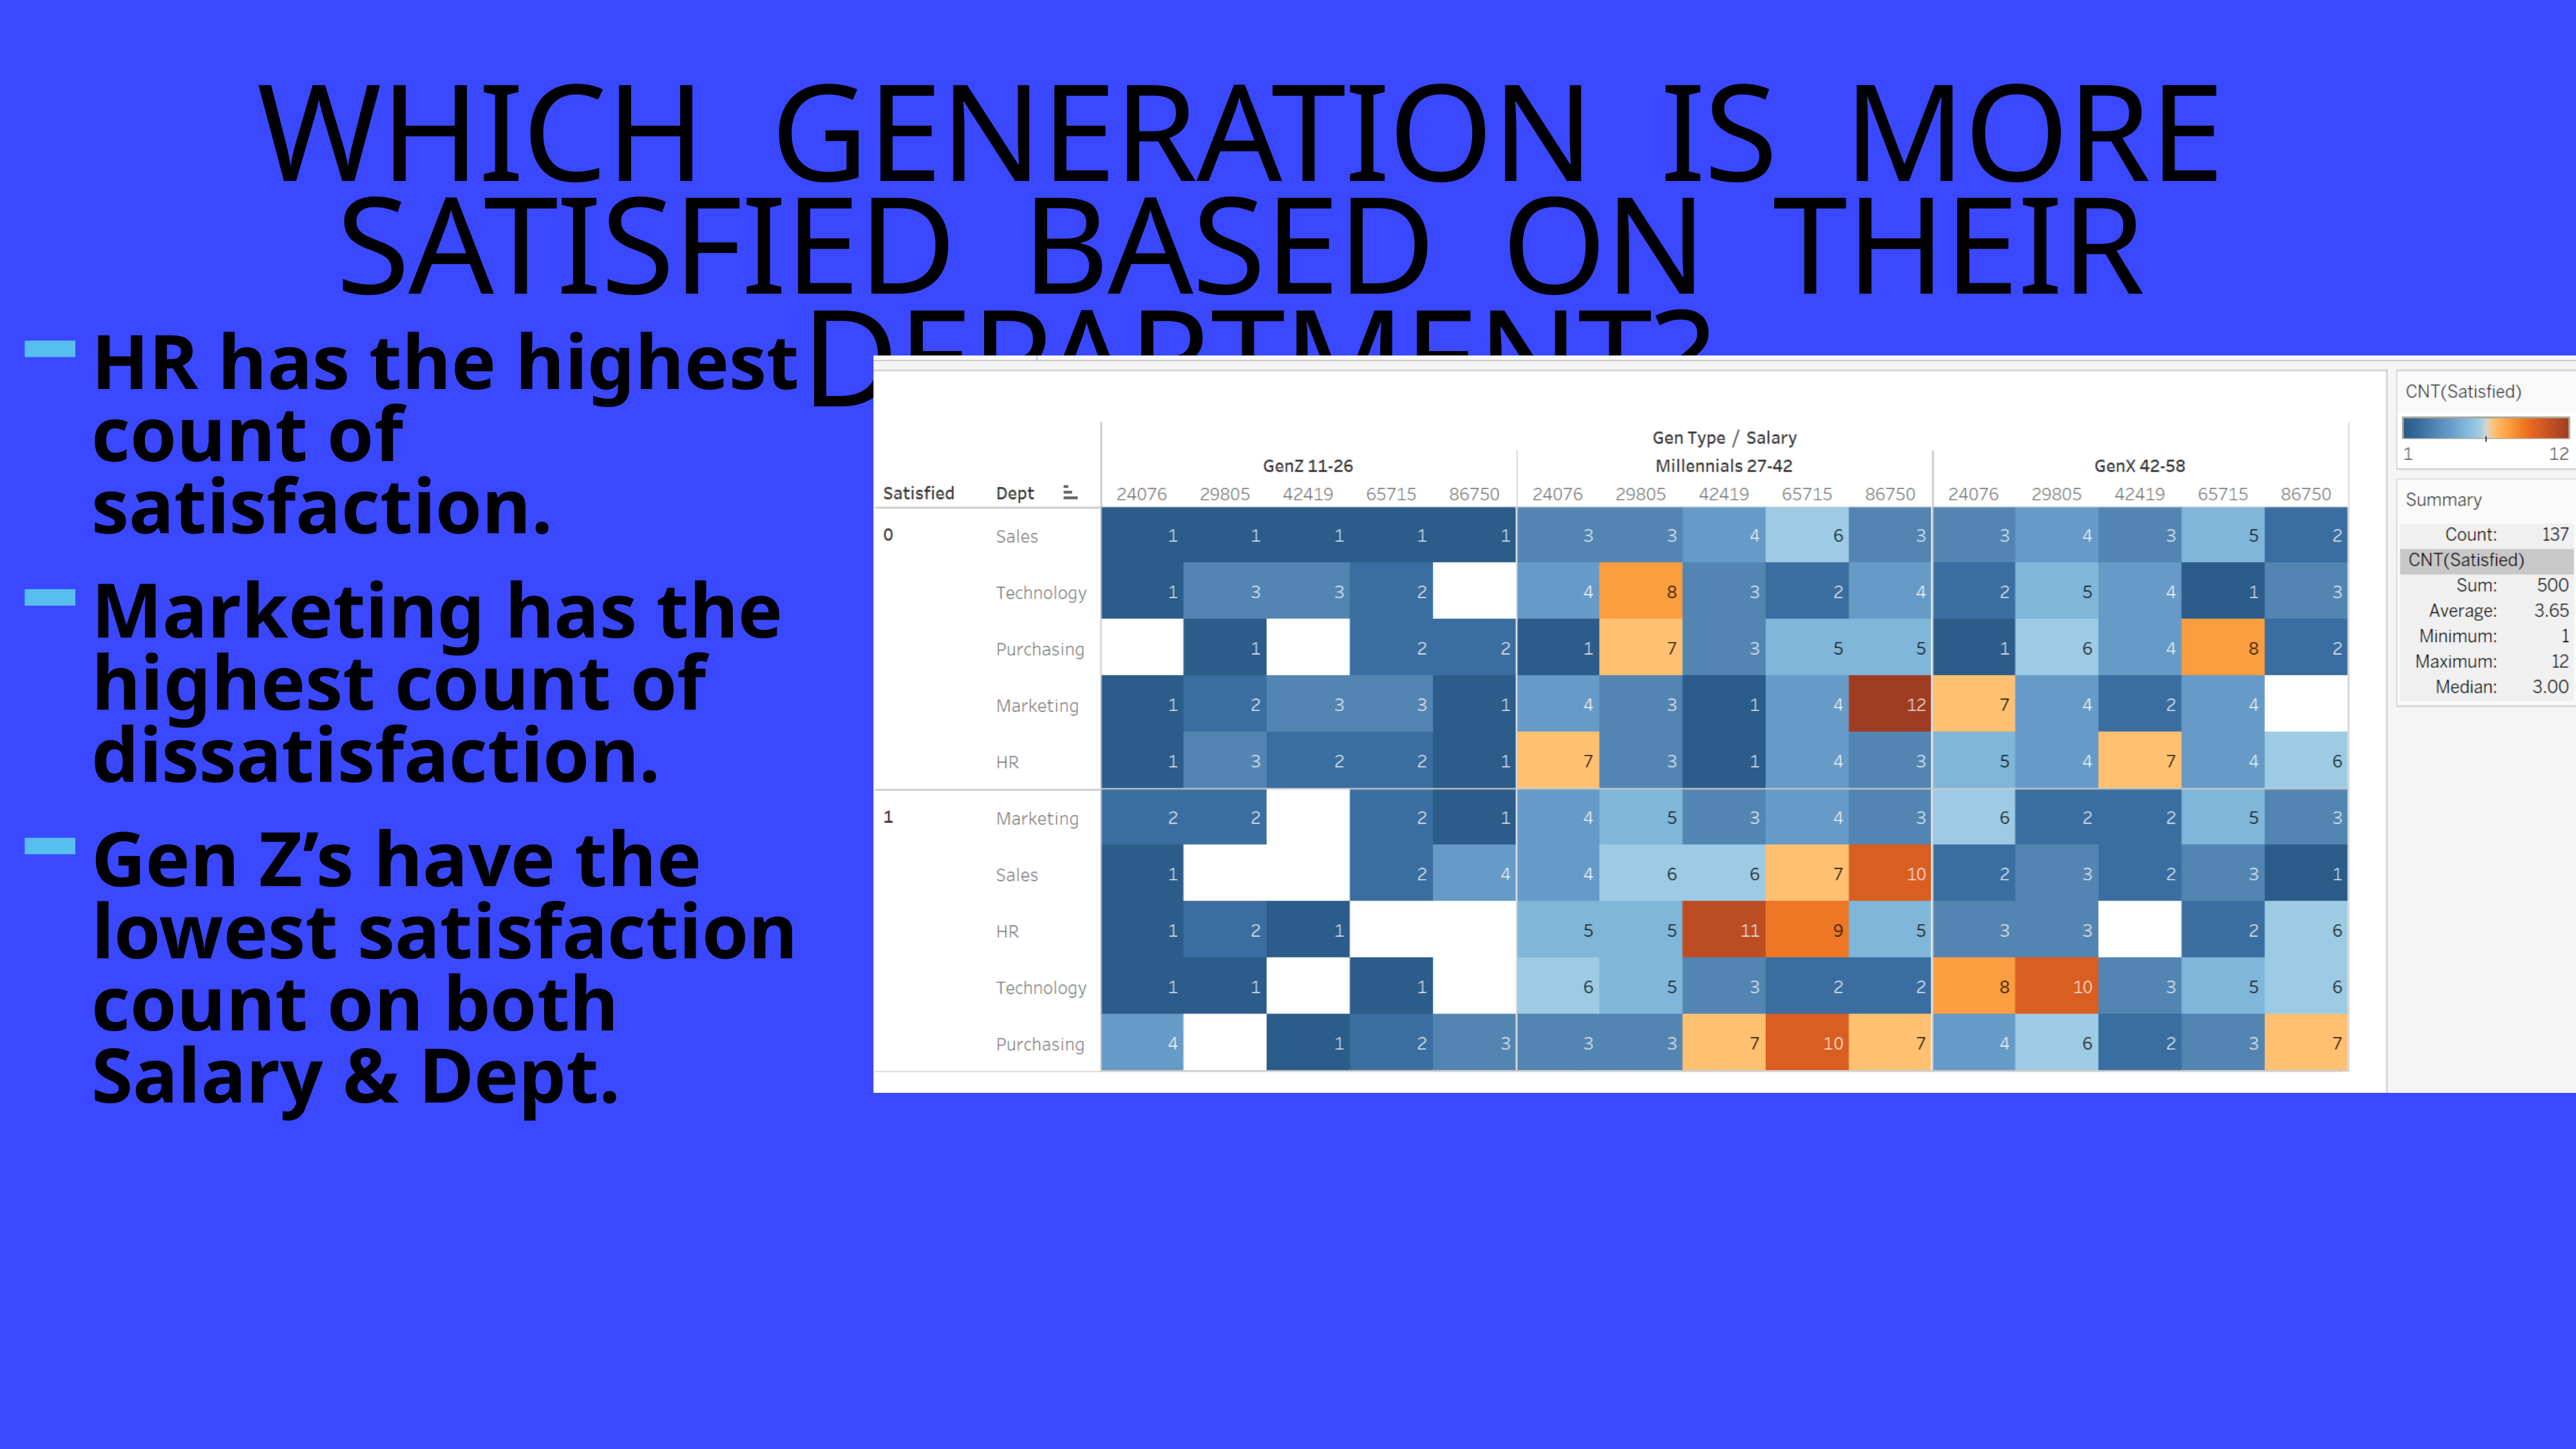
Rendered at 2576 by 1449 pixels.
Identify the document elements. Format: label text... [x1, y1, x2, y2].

list HR has the highest count of satisfaction. Marketing has the highest count of dissatisfaction. Gen Z’s have the lowest satisfaction count on both Salary & Dept. [14, 326, 828, 1123]
picture [873, 355, 2576, 1094]
title which generation is more satisfied based on their department? [12, 85, 2502, 263]
